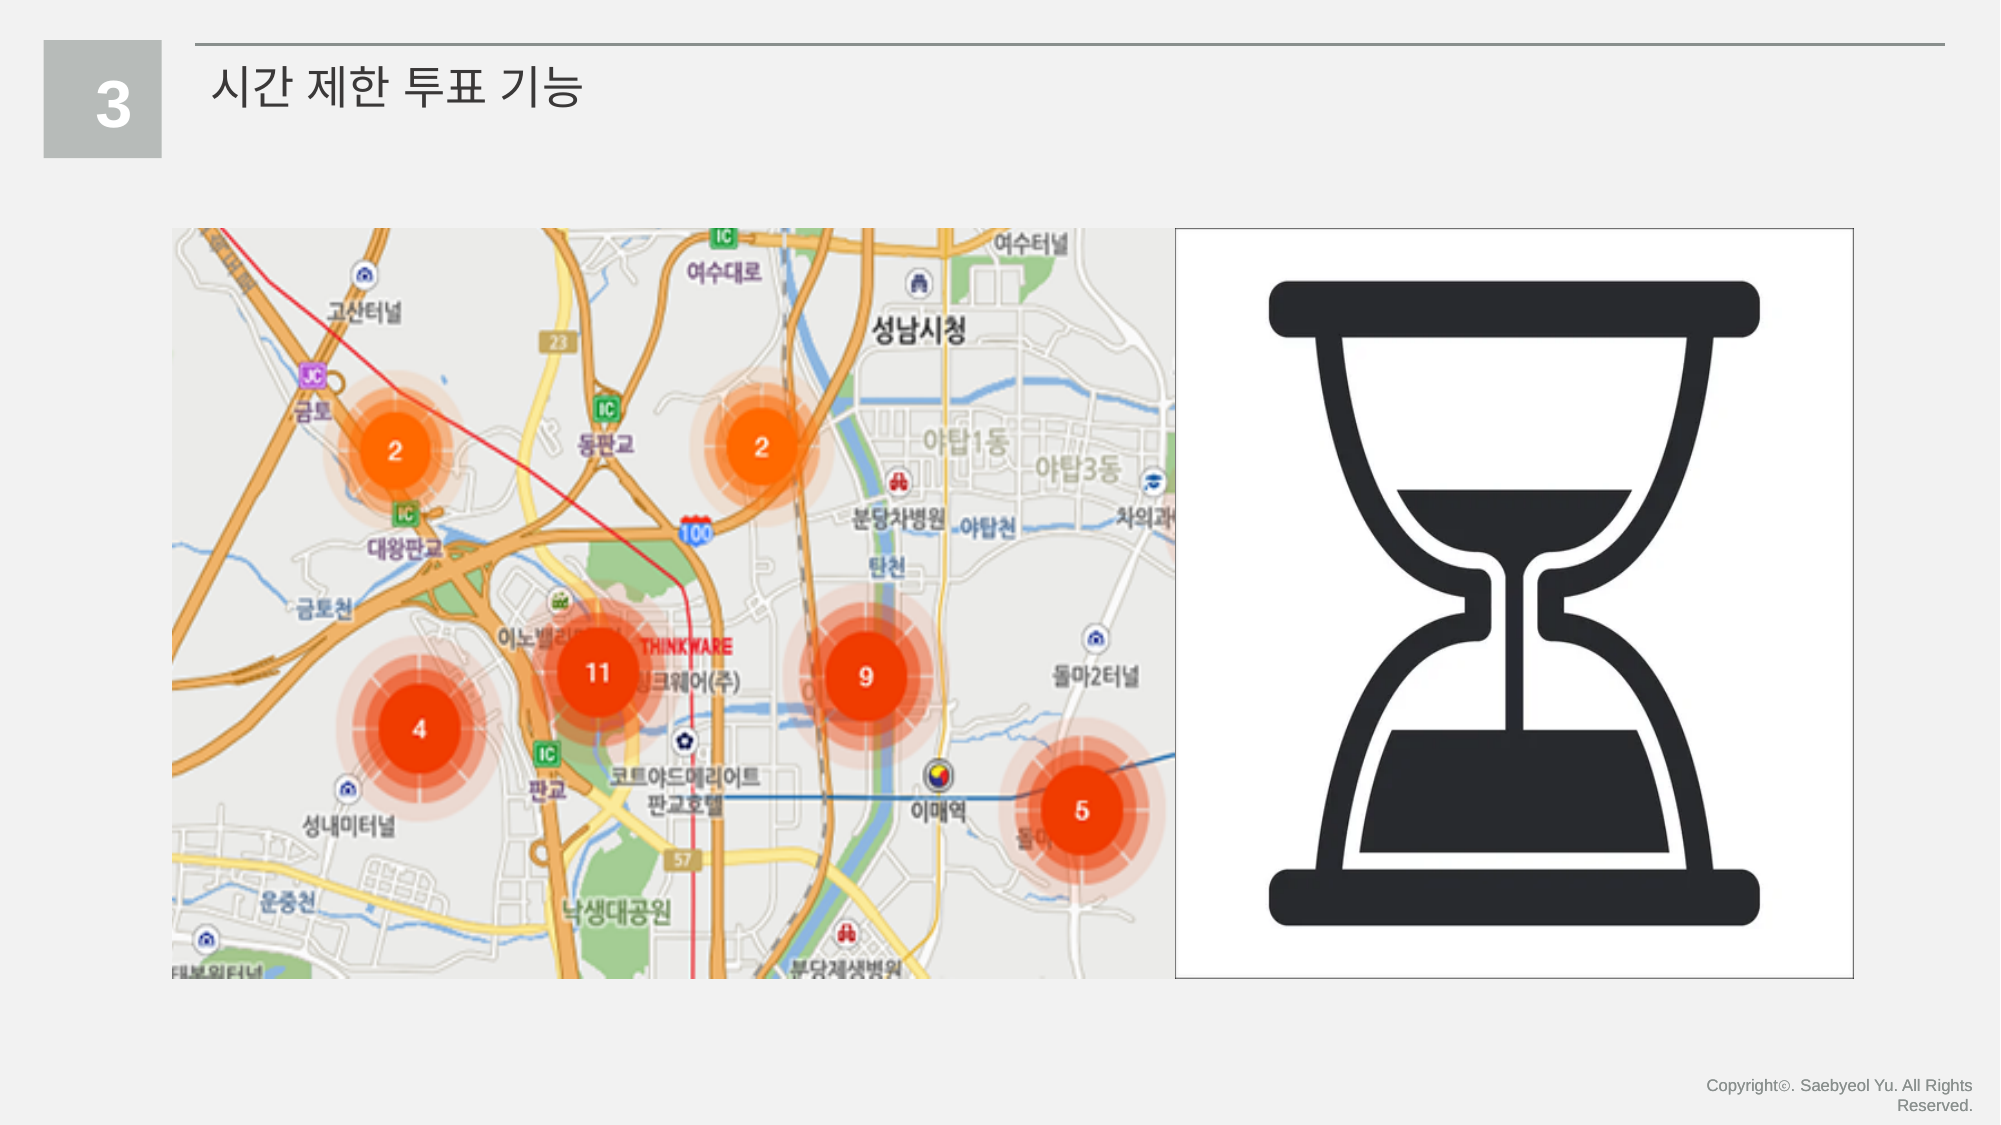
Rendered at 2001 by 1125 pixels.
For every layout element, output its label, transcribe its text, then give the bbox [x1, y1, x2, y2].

text_box 시간 제한 투표 기능 [194, 57, 1237, 123]
picture [172, 228, 1854, 980]
text_box Copyrightⓒ. Saebyeol Yu. All Rights Reserved. [1620, 1067, 1989, 1122]
text_box [43, 40, 162, 159]
text_box 3 [80, 52, 123, 148]
